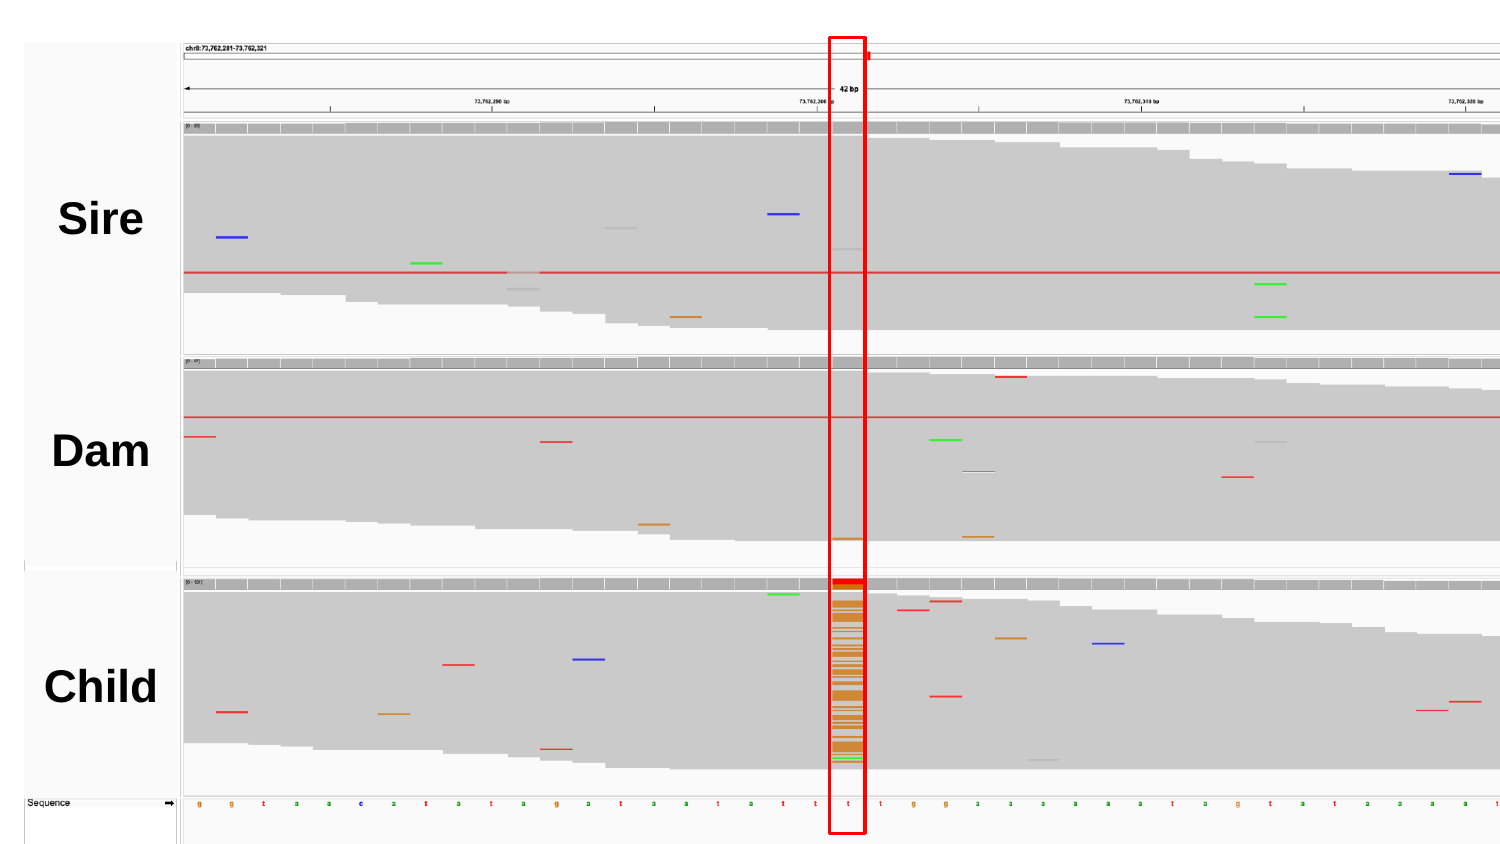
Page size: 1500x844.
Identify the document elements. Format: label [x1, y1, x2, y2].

picture [24, 43, 1500, 844]
text_box [829, 37, 865, 41]
